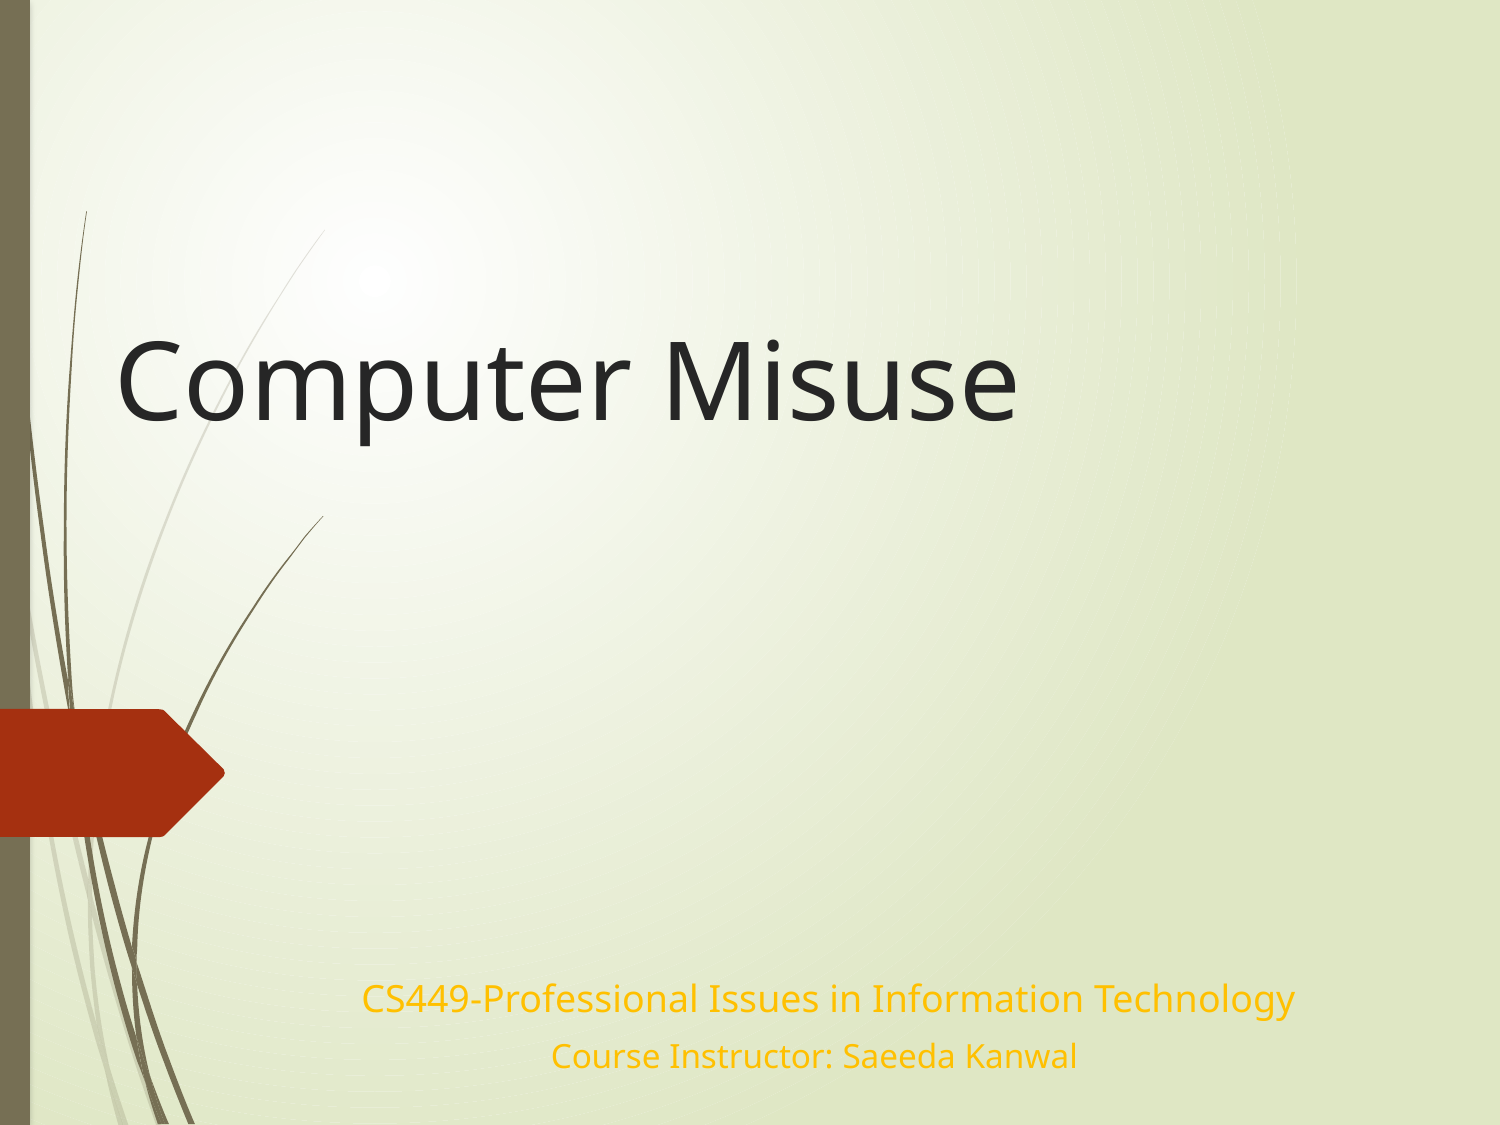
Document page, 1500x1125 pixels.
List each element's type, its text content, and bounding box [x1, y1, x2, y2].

text_box Course Instructor: Saeeda Kanwal [336, 1027, 1294, 1083]
title Computer Misuse [99, 303, 1353, 450]
text_box CS449-Professional Issues in Information Technology [273, 967, 1385, 1027]
